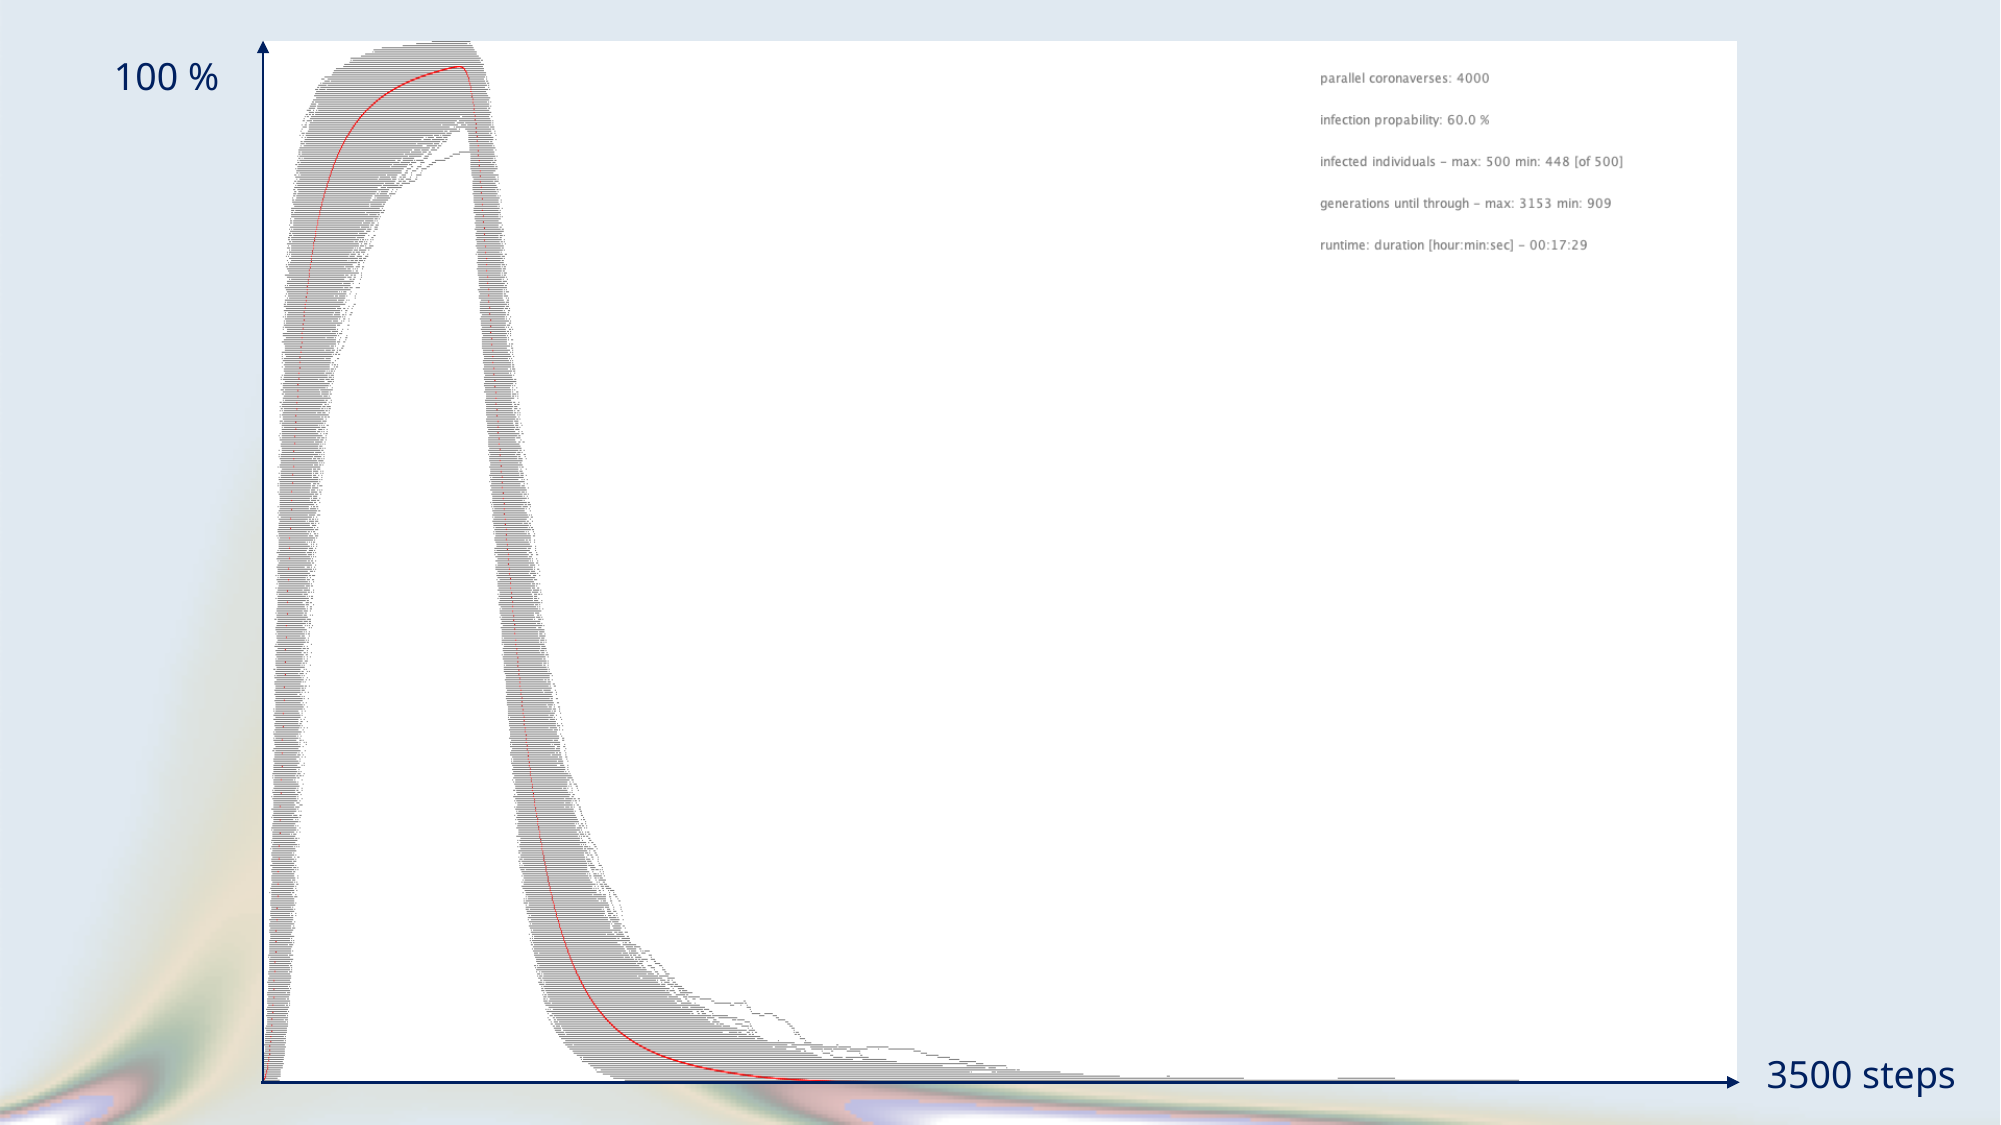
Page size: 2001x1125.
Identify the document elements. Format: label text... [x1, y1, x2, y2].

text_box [101, 40, 1740, 1083]
text_box 3500 steps [1751, 1043, 1972, 1104]
